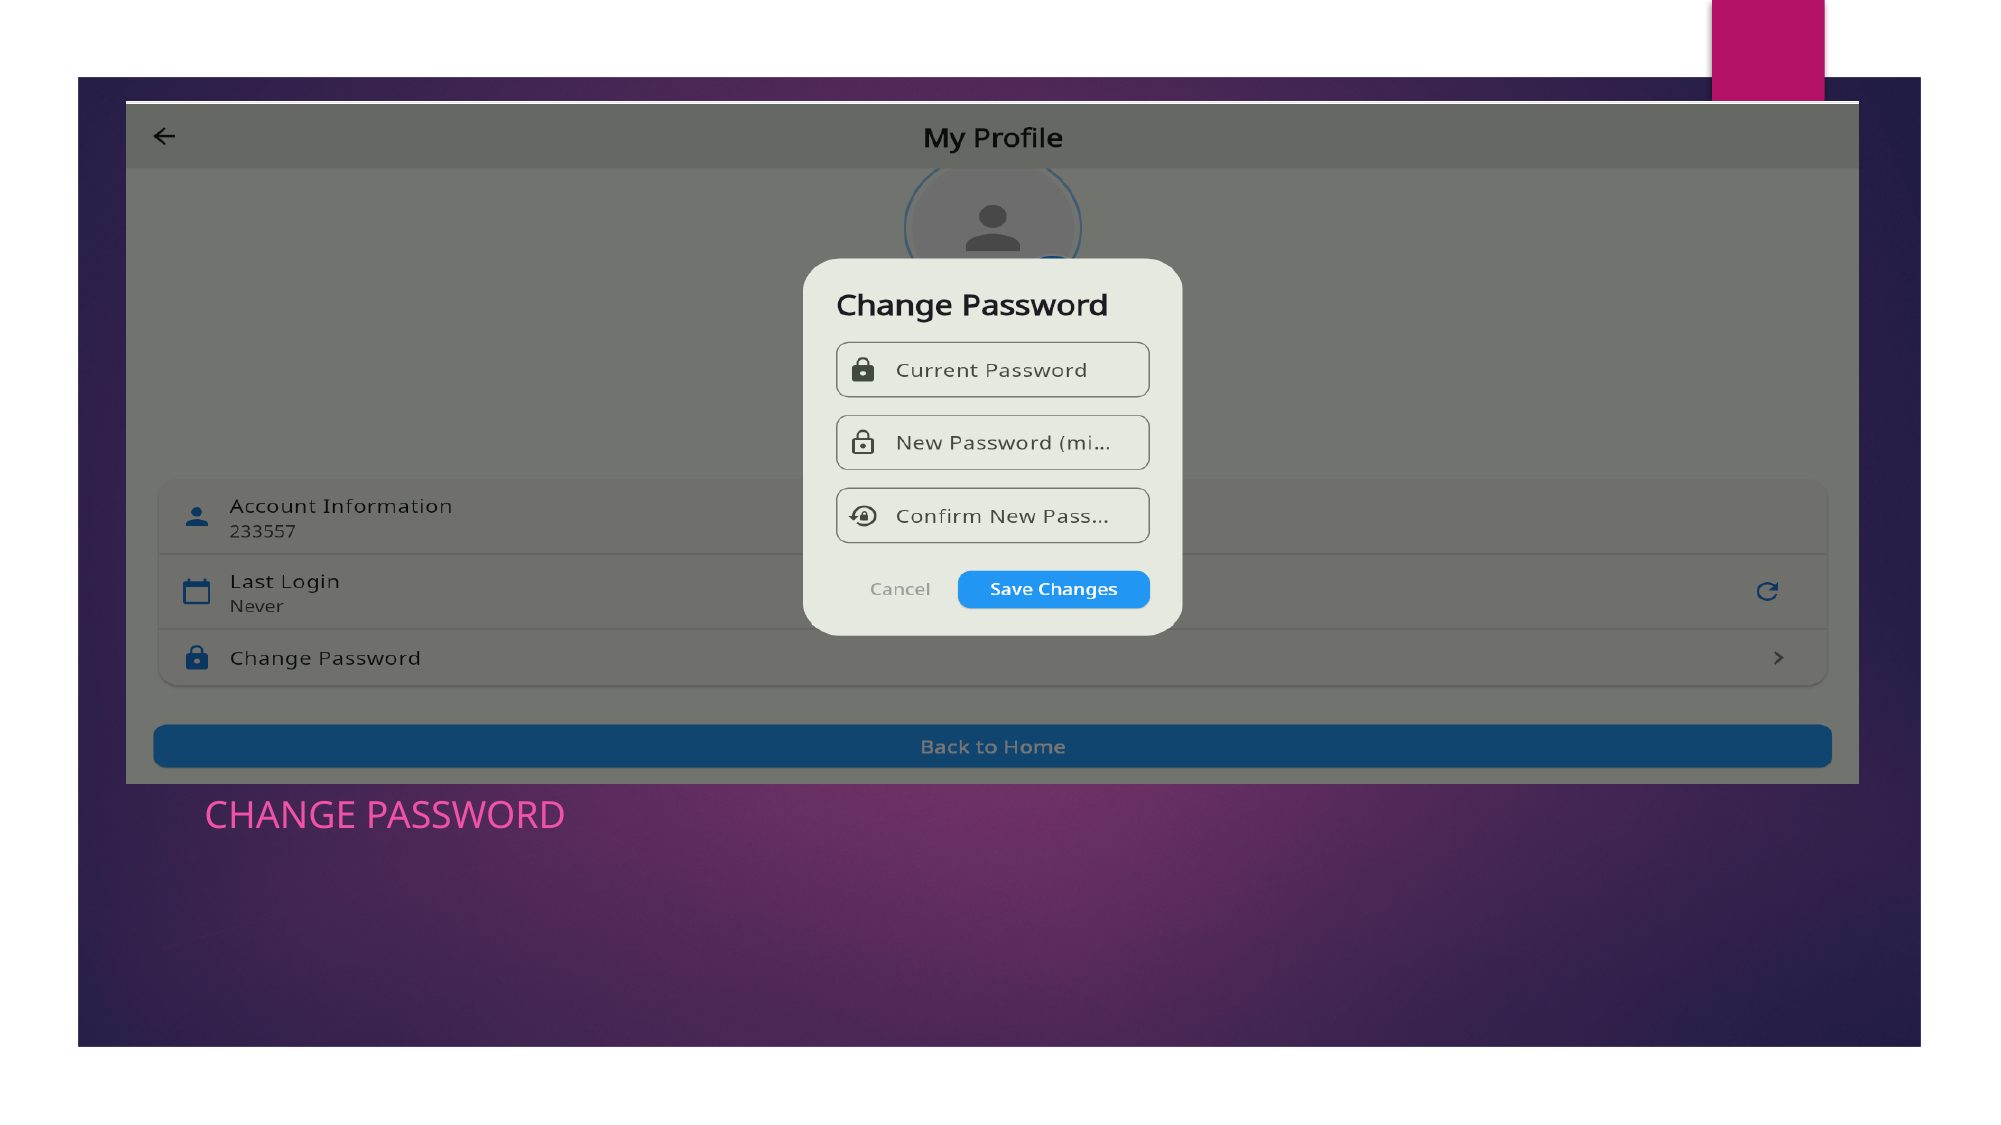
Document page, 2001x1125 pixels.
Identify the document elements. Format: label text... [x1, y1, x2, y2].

picture [126, 101, 1859, 784]
subtitle Change password [189, 795, 1638, 925]
